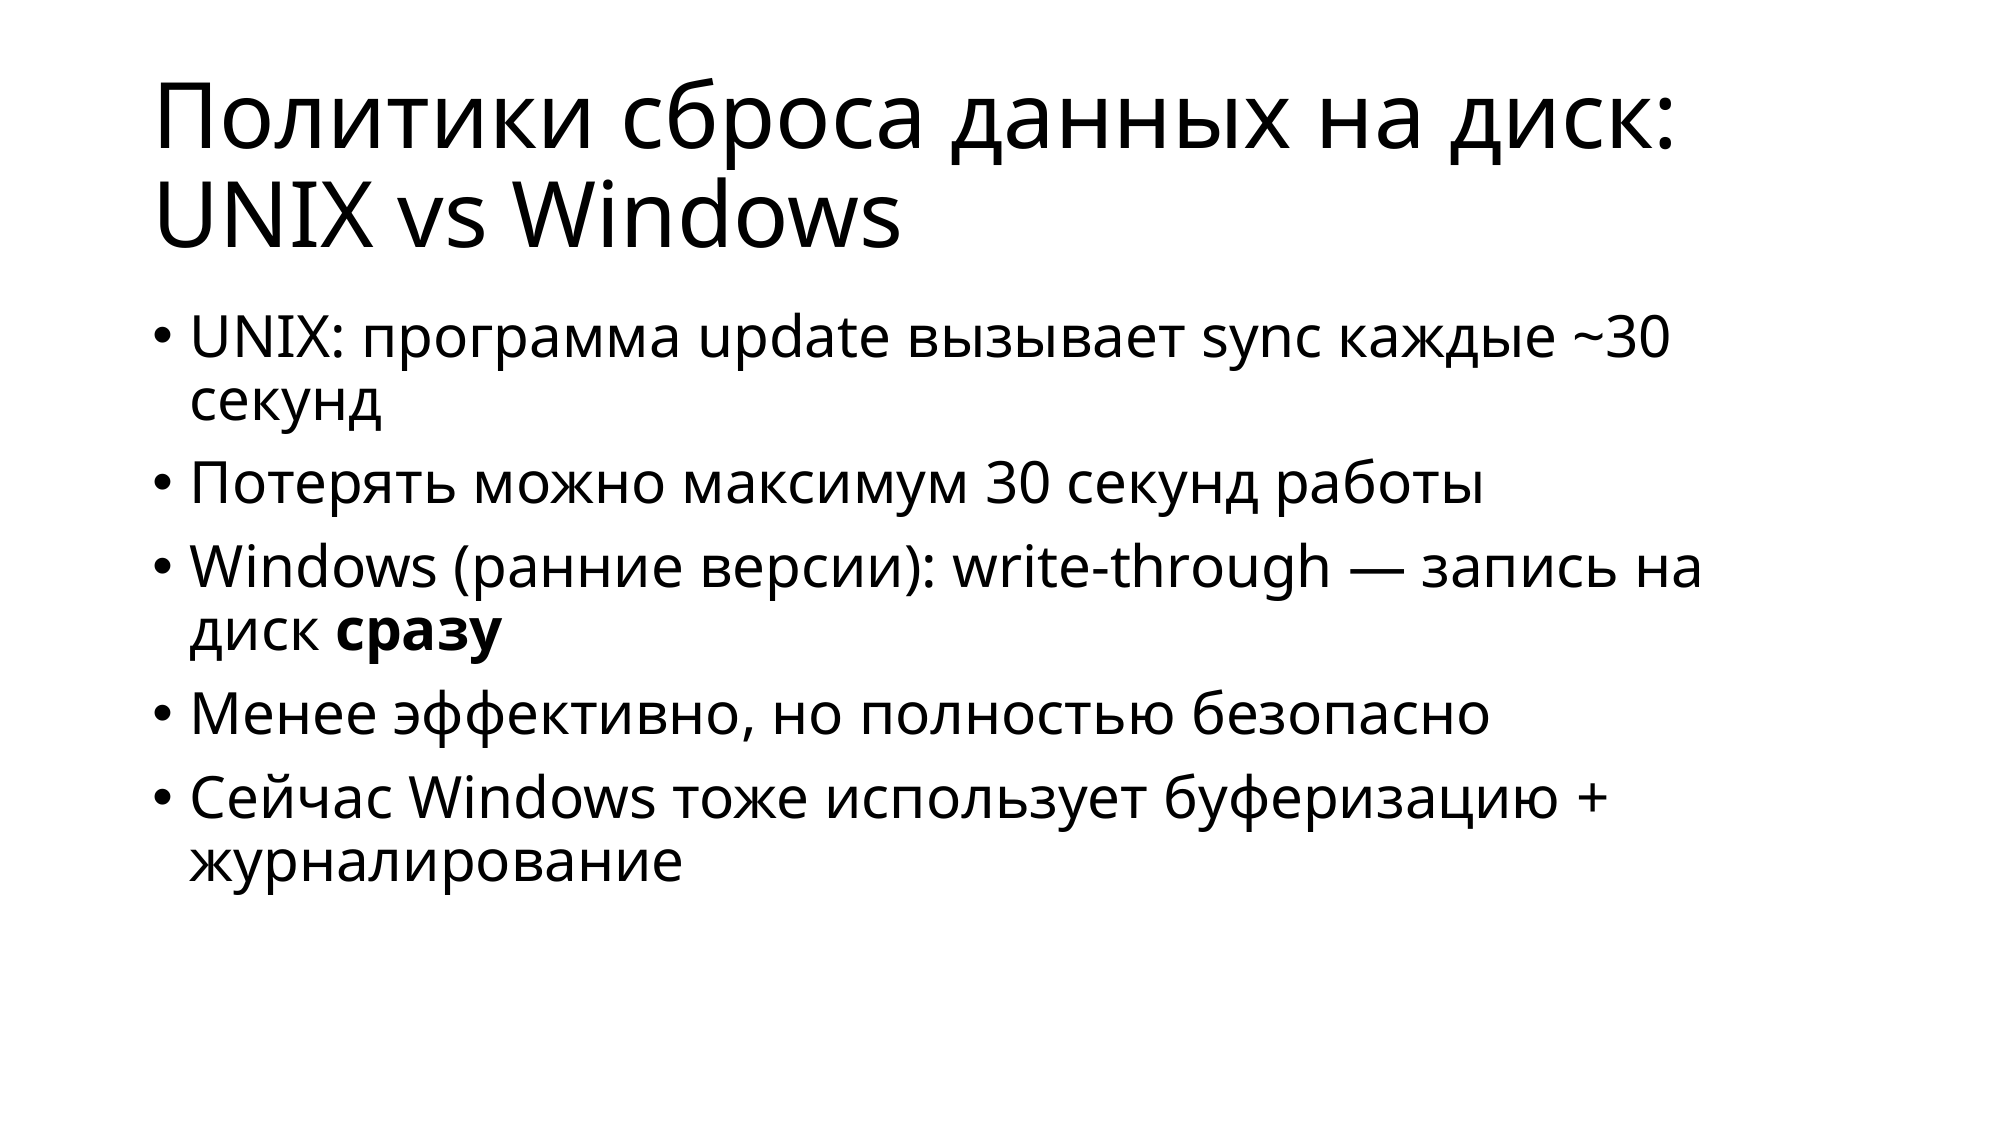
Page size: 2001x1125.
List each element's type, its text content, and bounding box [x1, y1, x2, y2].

list UNIX: программа update вызывает sync каждые ~30 секунд Потерять можно максимум 30 секунд работы Windows (ранние версии): write-through — запись на диск сразу Менее эффективно, но полностью безопасно Сейчас Windows тоже использует буферизацию + журналирование [137, 299, 1863, 1014]
title Политики сброса данных на диск: UNIX vs Windows [137, 59, 1863, 278]
